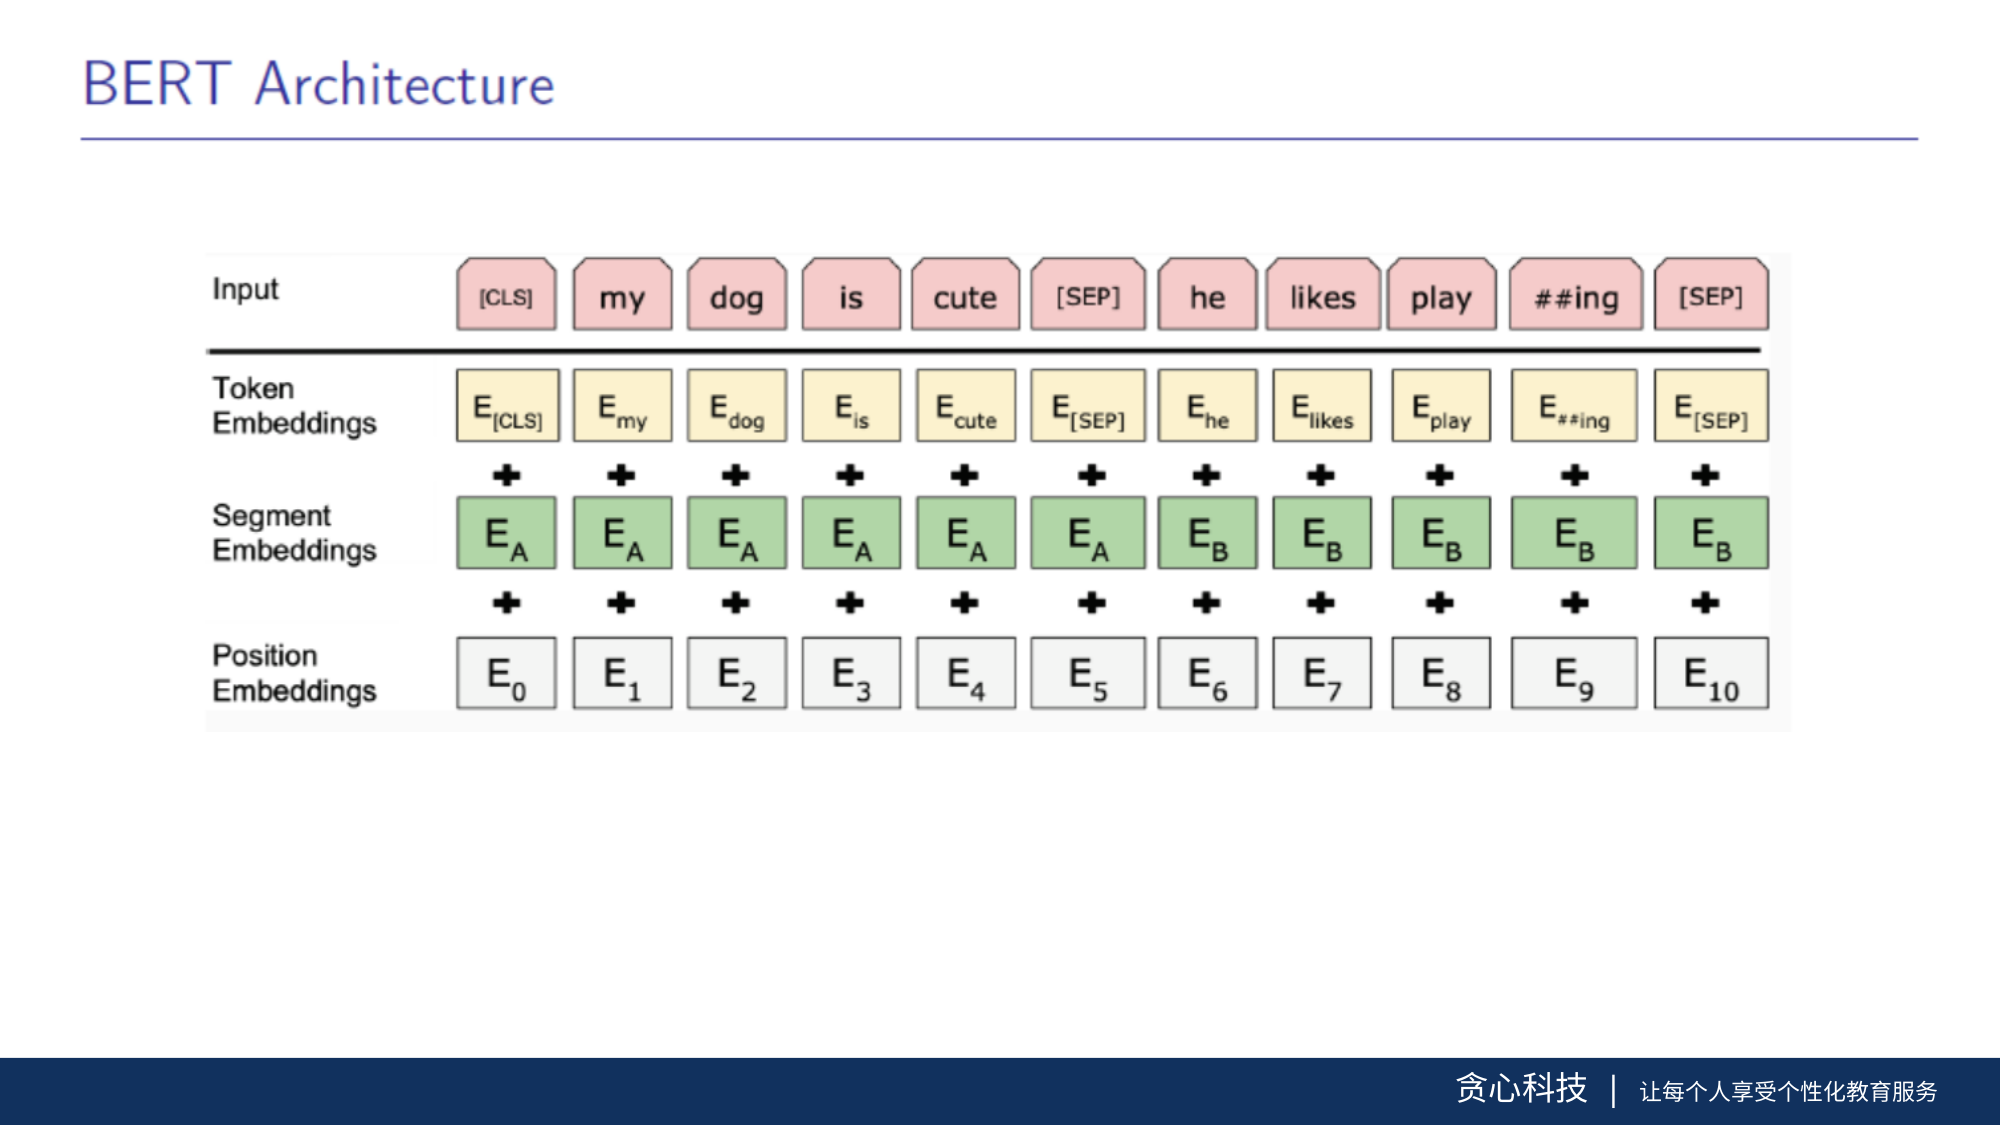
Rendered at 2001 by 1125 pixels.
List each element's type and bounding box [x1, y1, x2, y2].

picture [67, 38, 1933, 733]
